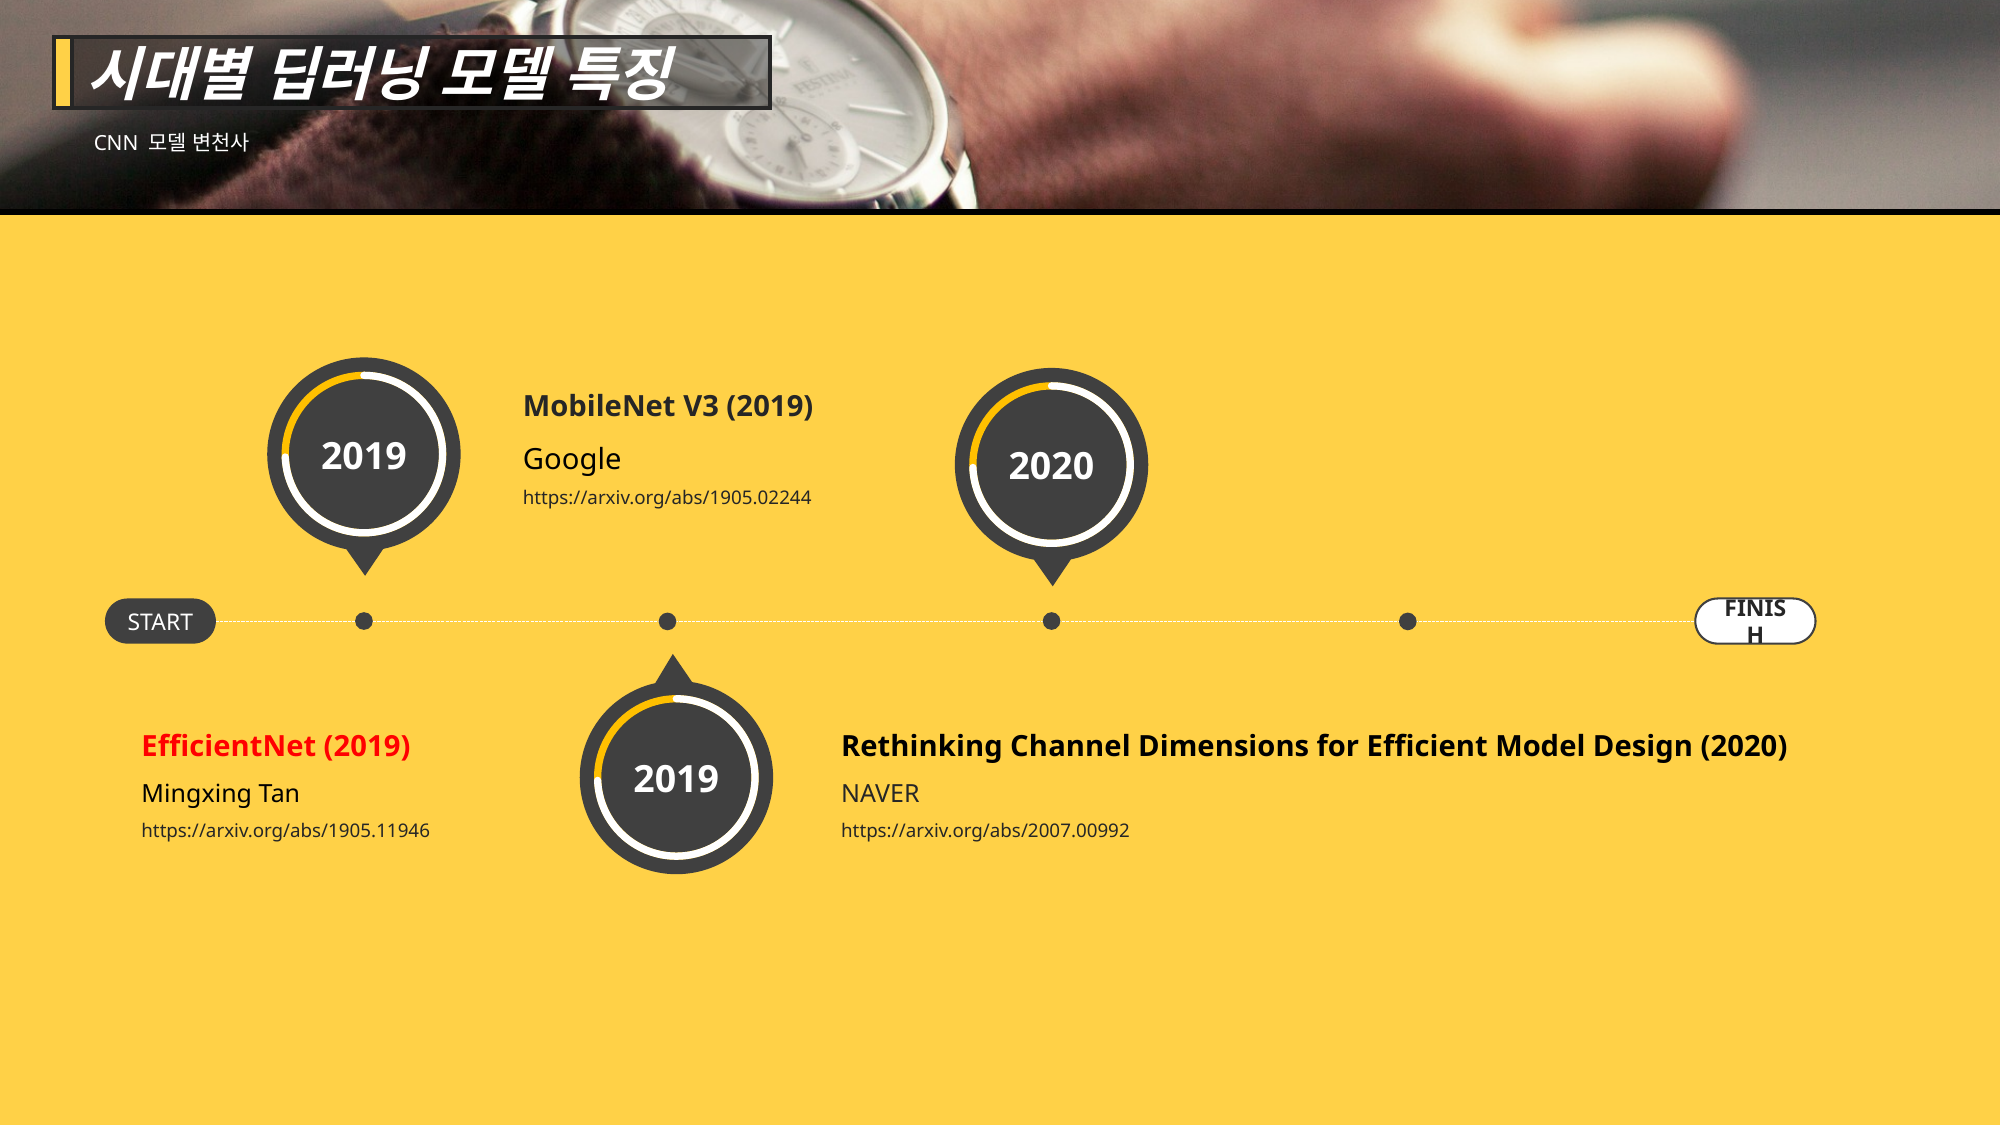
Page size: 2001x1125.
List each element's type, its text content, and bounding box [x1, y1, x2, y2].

text_box [1398, 622, 1418, 632]
text_box EfficientNet (2019) Mingxing Tan https://arxiv.org/abs/1905.11946 [126, 702, 527, 849]
text_box MobileNet V3 (2019) Google https://arxiv.org/abs/1905.02244 [508, 362, 908, 516]
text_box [579, 680, 774, 875]
text_box START [103, 597, 217, 645]
text_box [0, 0, 2000, 209]
text_box [1041, 611, 1062, 620]
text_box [267, 357, 461, 551]
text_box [954, 367, 1149, 562]
text_box FINISH [1694, 597, 1817, 645]
text_box [1041, 622, 1062, 631]
text_box [657, 611, 678, 620]
text_box [657, 622, 678, 632]
text_box 시대별 딥러닝 모델 특징 [71, 36, 771, 109]
text_box [1398, 611, 1418, 620]
text_box [53, 36, 71, 109]
text_box [354, 622, 374, 631]
text_box [354, 611, 374, 620]
text_box Rethinking Channel Dimensions for Efficient Model Design (2020) NAVER https://arxiv.org/abs/2007.00992 [826, 702, 1834, 849]
text_box CNN 모델 변천사 [79, 109, 828, 162]
